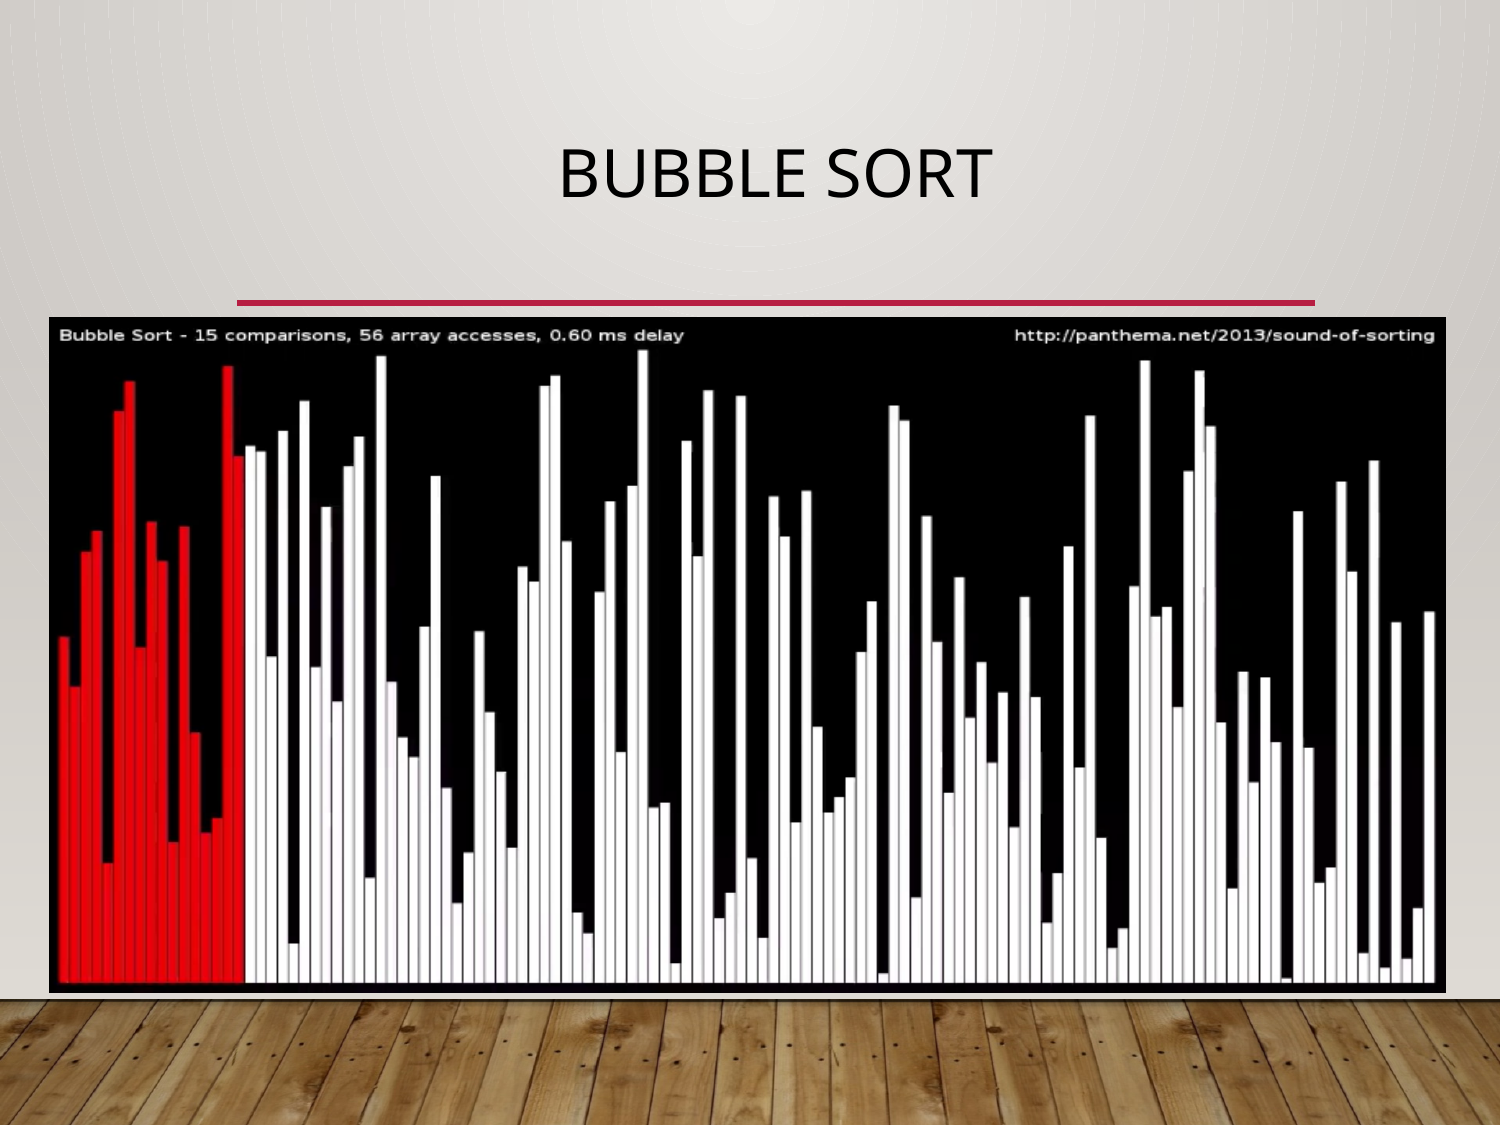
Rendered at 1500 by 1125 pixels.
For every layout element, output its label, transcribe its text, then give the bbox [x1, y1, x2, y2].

title Bubble Sort [236, 131, 1315, 305]
picture [0, 999, 1500, 1125]
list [48, 316, 1447, 994]
